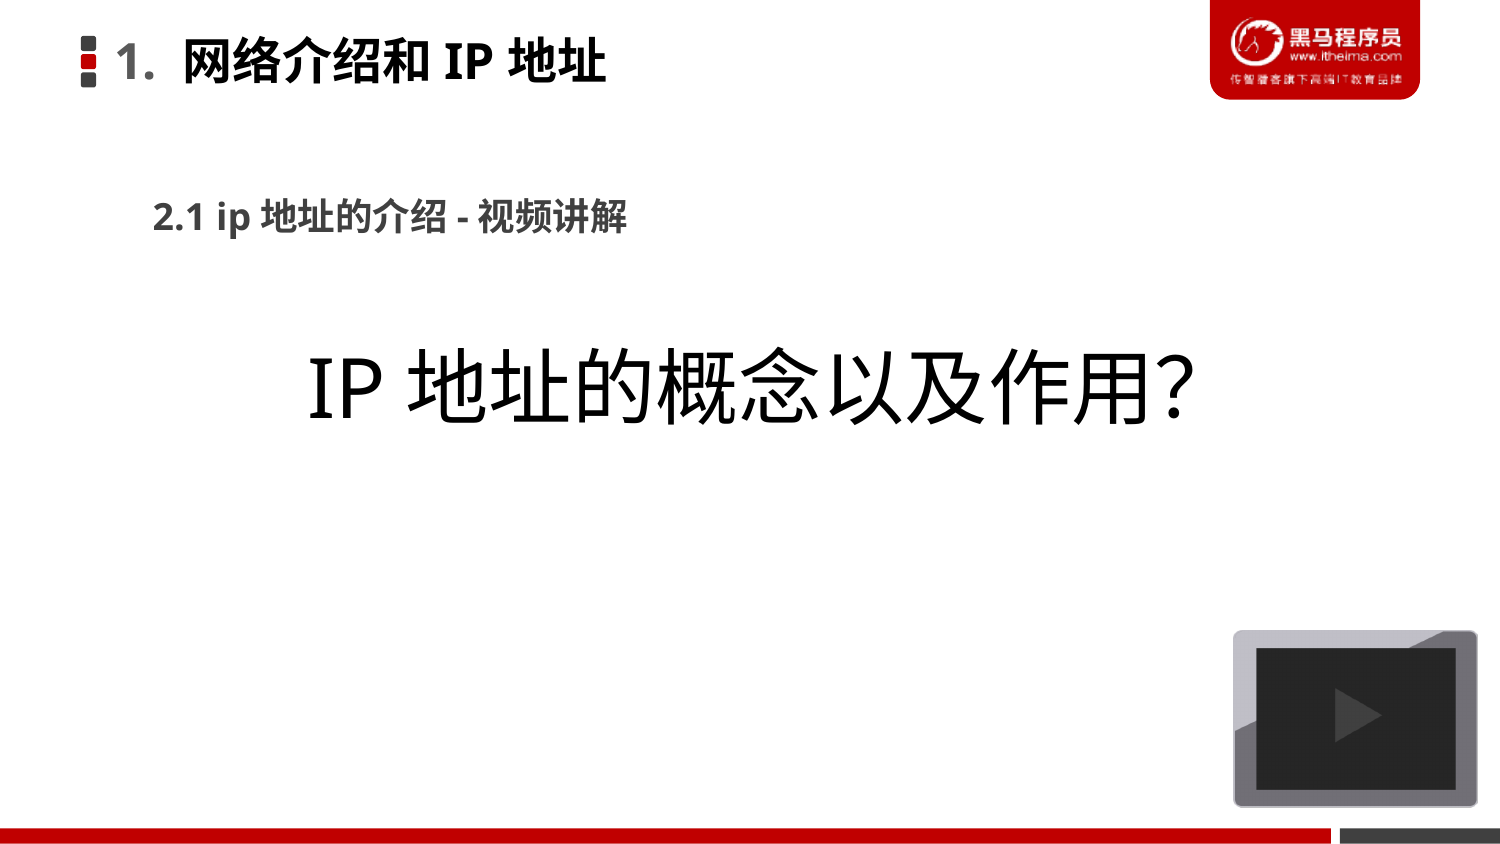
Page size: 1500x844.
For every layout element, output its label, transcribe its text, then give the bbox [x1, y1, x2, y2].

text_box 2.1 ip地址的介绍-视频讲解 [138, 185, 715, 246]
picture [1232, 630, 1478, 809]
text_box 1. 网络介绍和IP地址 [103, 0, 987, 130]
text_box IP地址的概念以及作用？ [242, 327, 1304, 443]
picture [1212, 8, 1421, 94]
